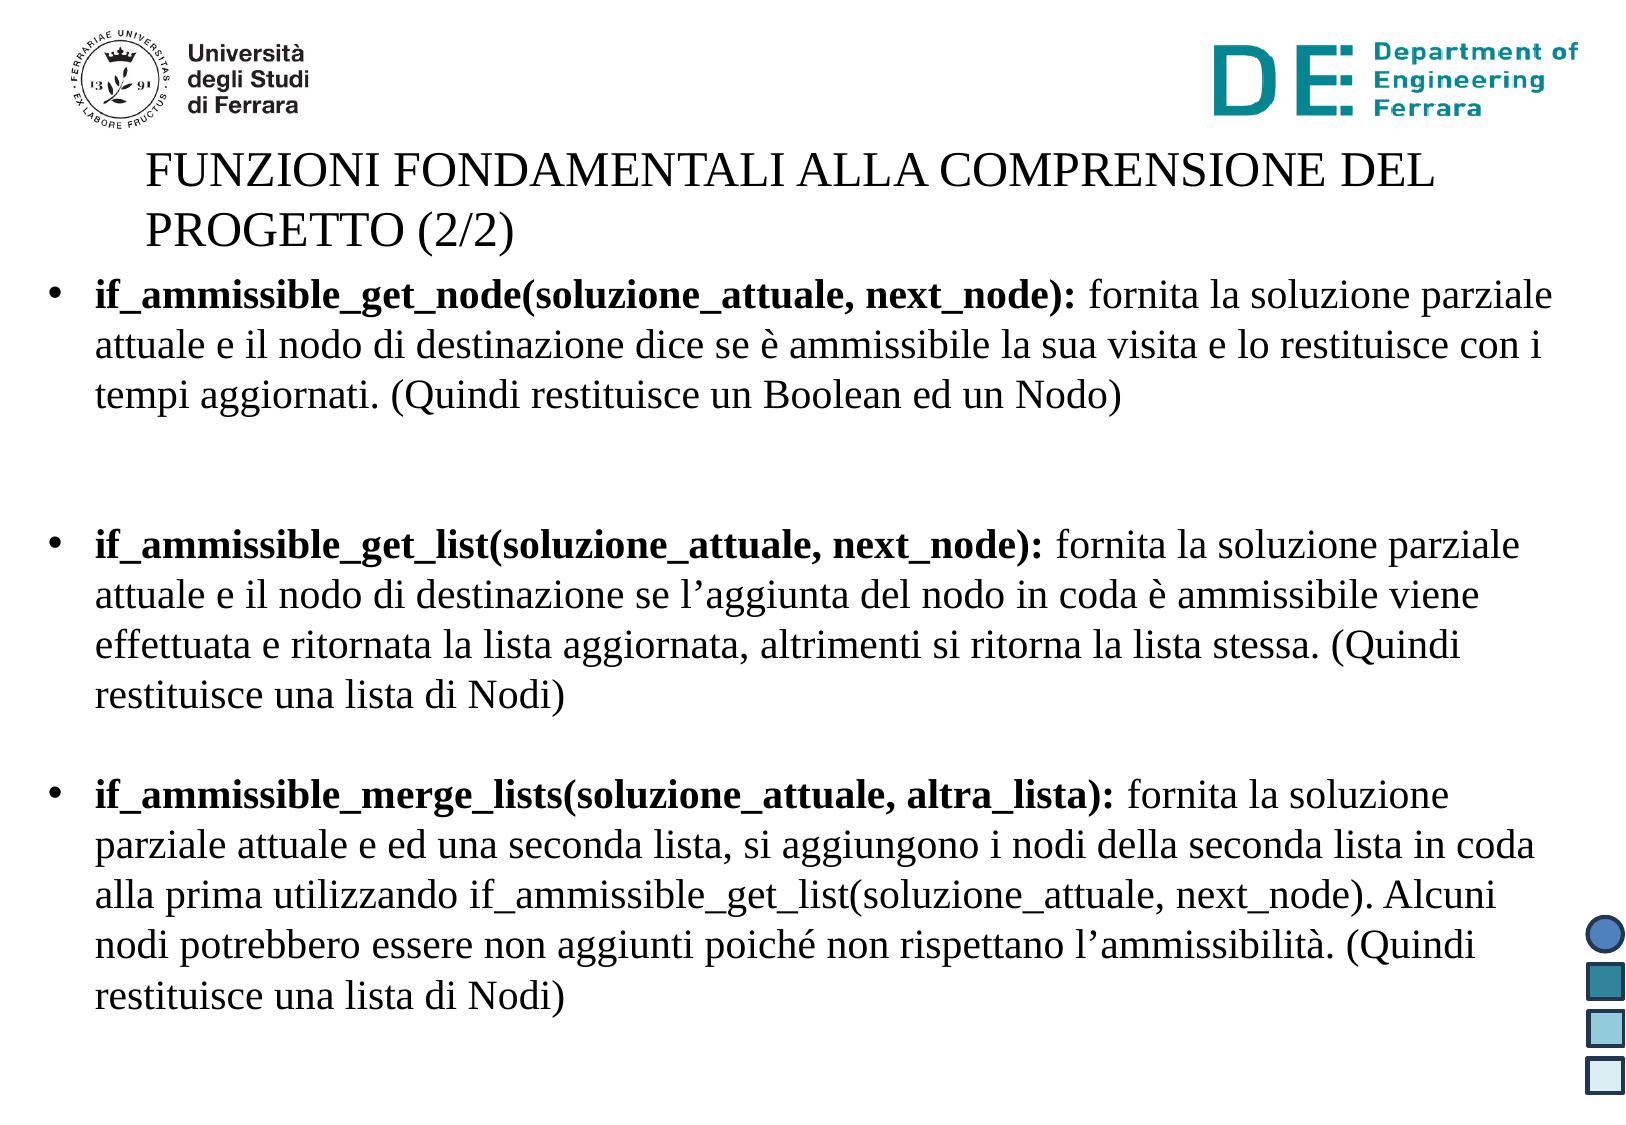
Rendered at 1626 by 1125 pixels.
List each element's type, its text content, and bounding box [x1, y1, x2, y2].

text_box [1588, 1011, 1624, 1046]
text_box [1588, 964, 1623, 999]
text_box if_ammissible_get_node(soluzione_attuale, next_node): fornita la soluzione parziale attuale e il nodo di destinazione dice se è ammissibile la sua visita e lo restituisce con i tempi aggiornati. (Quindi restituisce un Boolean ed un Nodo) if_ammissible_get_list(soluzione_attuale, next_node): fornita la soluzione parziale attuale e il nodo di destinazione se l’aggiunta del nodo in coda è ammissibile viene effettuata e ritornata la lista aggiornata, altrimenti si ritorna la lista stessa. (Quindi restituisce una lista di Nodi) if_ammissible_merge_lists(soluzione_attuale, altra_lista): fornita la soluzione parziale attuale e ed una seconda lista, si aggiungono i nodi della seconda lista in coda alla prima utilizzando if_ammissible_get_list(soluzione_attuale, next_node). Alcuni nodi potrebbero essere non aggiunti poiché non rispettano l’ammissibilità. (Quindi restituisce una lista di Nodi) [32, 259, 1588, 1125]
picture [1213, 42, 1578, 116]
text_box [1587, 916, 1623, 952]
title Funzioni fondamentali alla comprensione del progetto (2/2) [130, 134, 1545, 259]
text_box [1587, 1058, 1623, 1094]
picture [65, 24, 314, 135]
